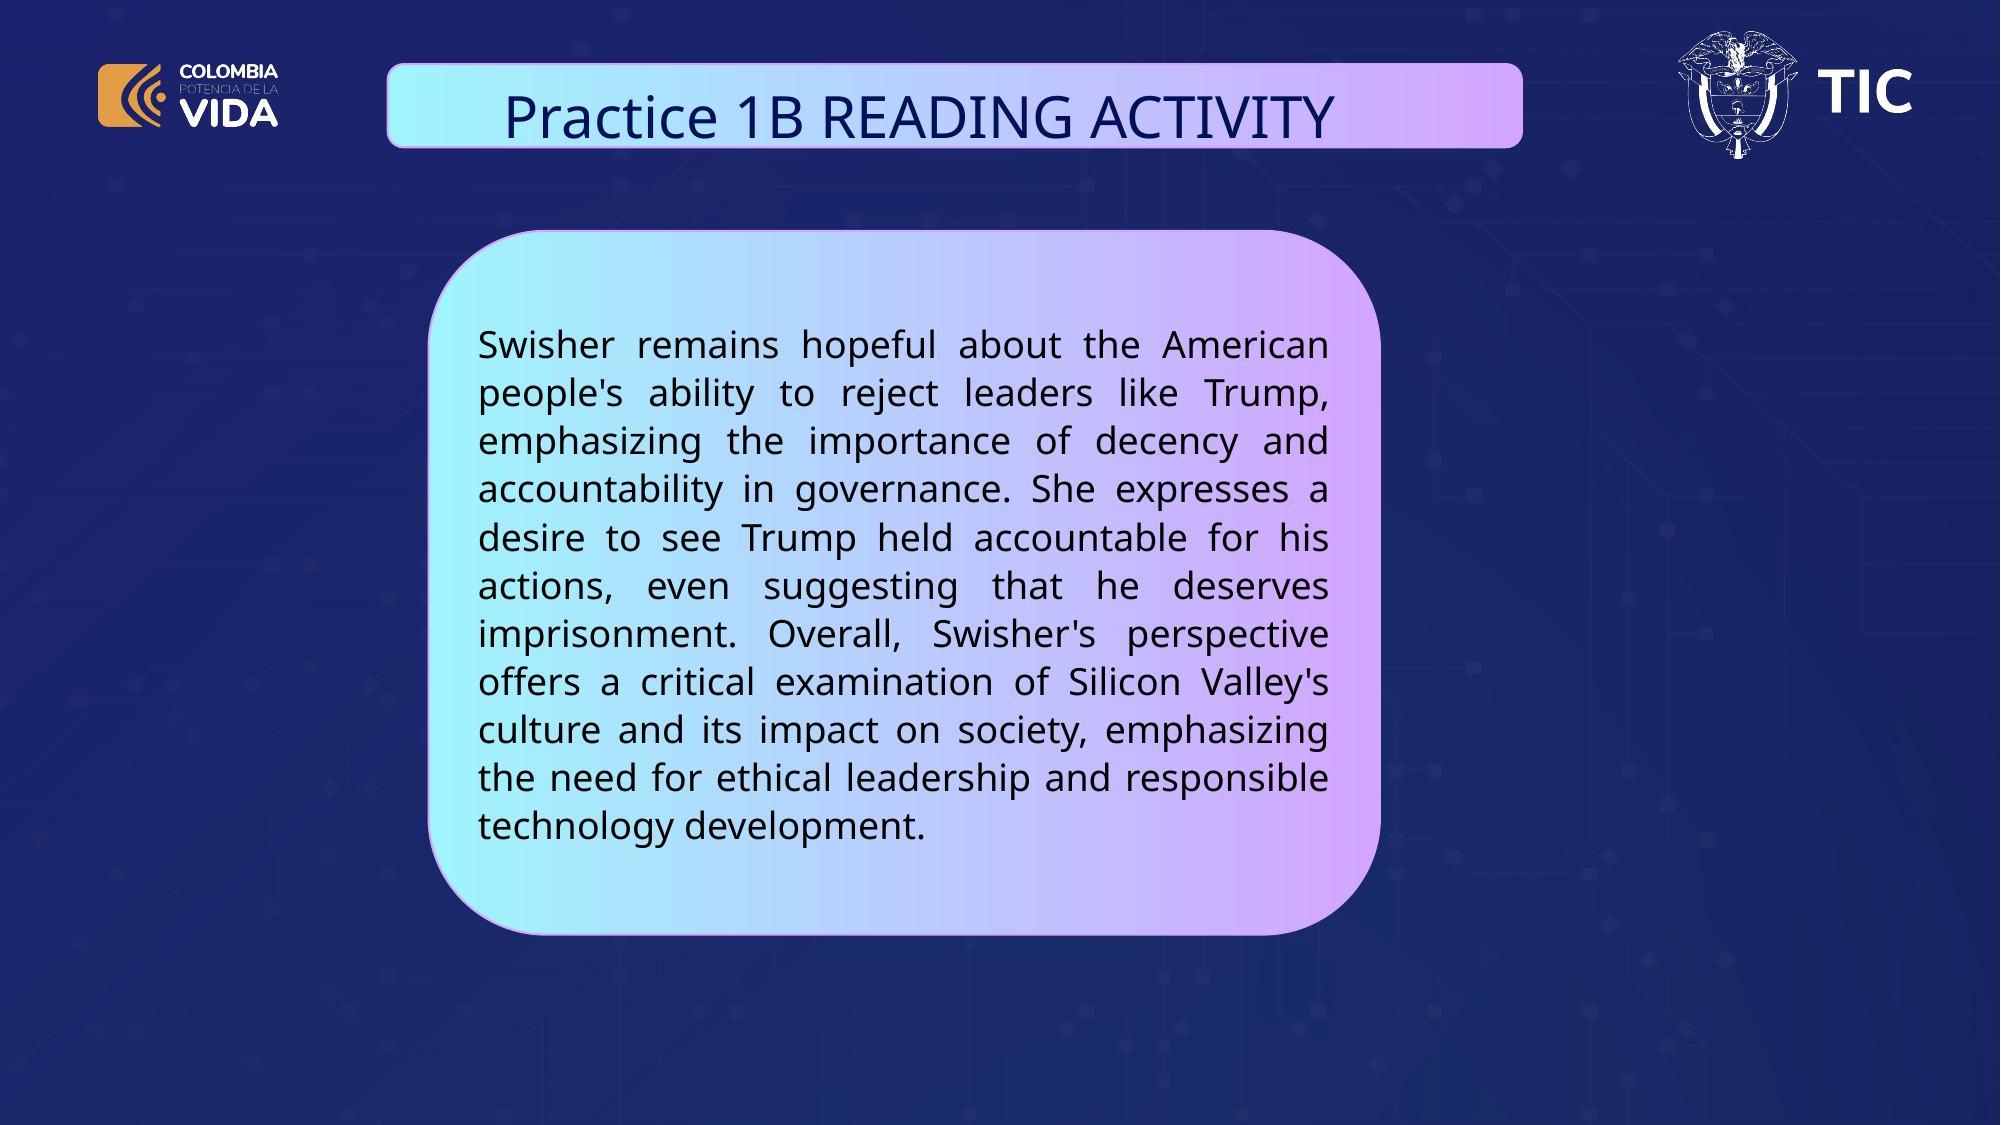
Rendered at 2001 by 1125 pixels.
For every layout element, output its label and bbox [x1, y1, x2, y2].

picture [98, 63, 278, 127]
text_box [0, 0, 2000, 1125]
picture [1678, 31, 1913, 159]
